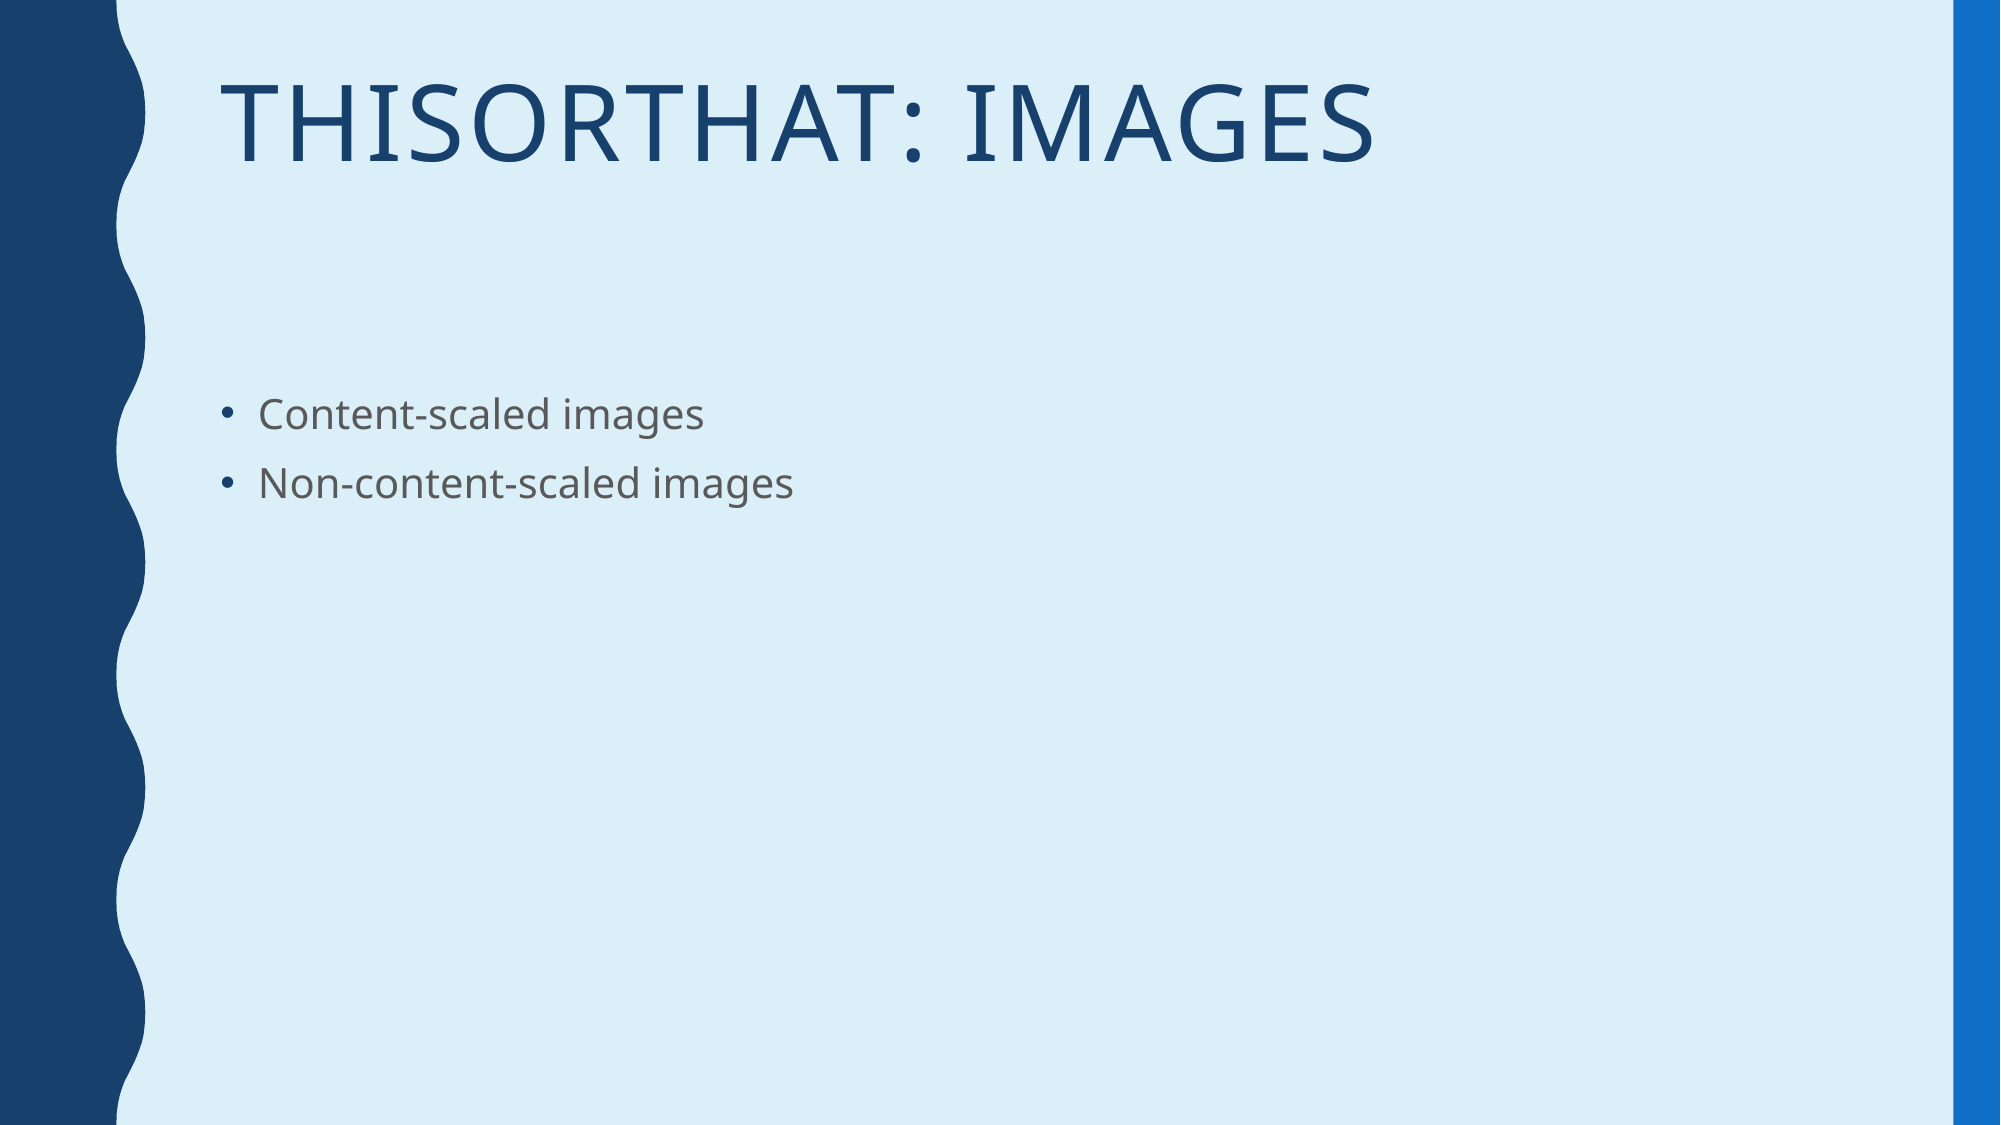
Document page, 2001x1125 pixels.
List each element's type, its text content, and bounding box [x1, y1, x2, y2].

list Content-scaled images Non-content-scaled images [205, 375, 1875, 965]
title Thisorthat: images [205, 62, 1875, 308]
